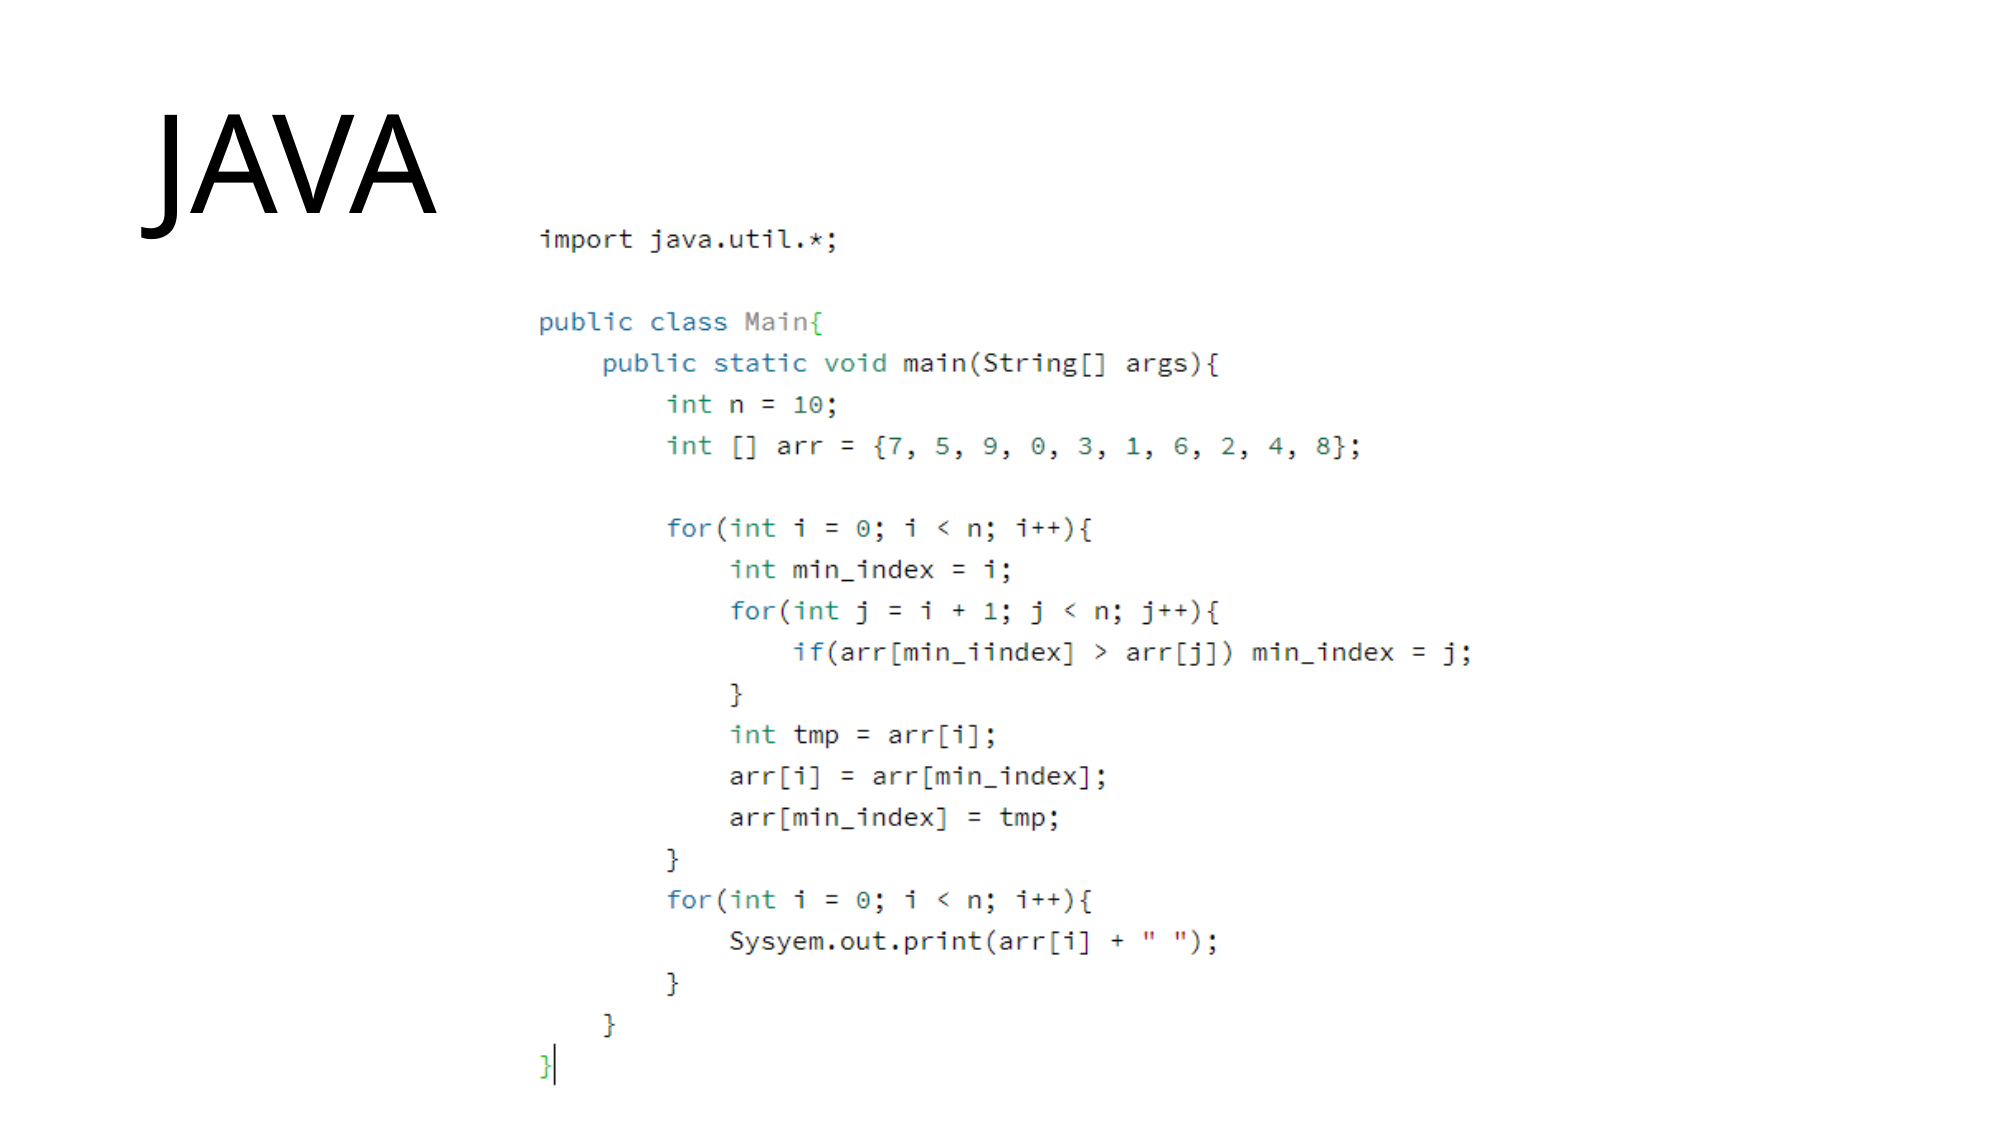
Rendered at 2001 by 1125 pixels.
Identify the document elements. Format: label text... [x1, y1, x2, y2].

title JAVA [137, 59, 1863, 278]
picture [536, 220, 1504, 1092]
